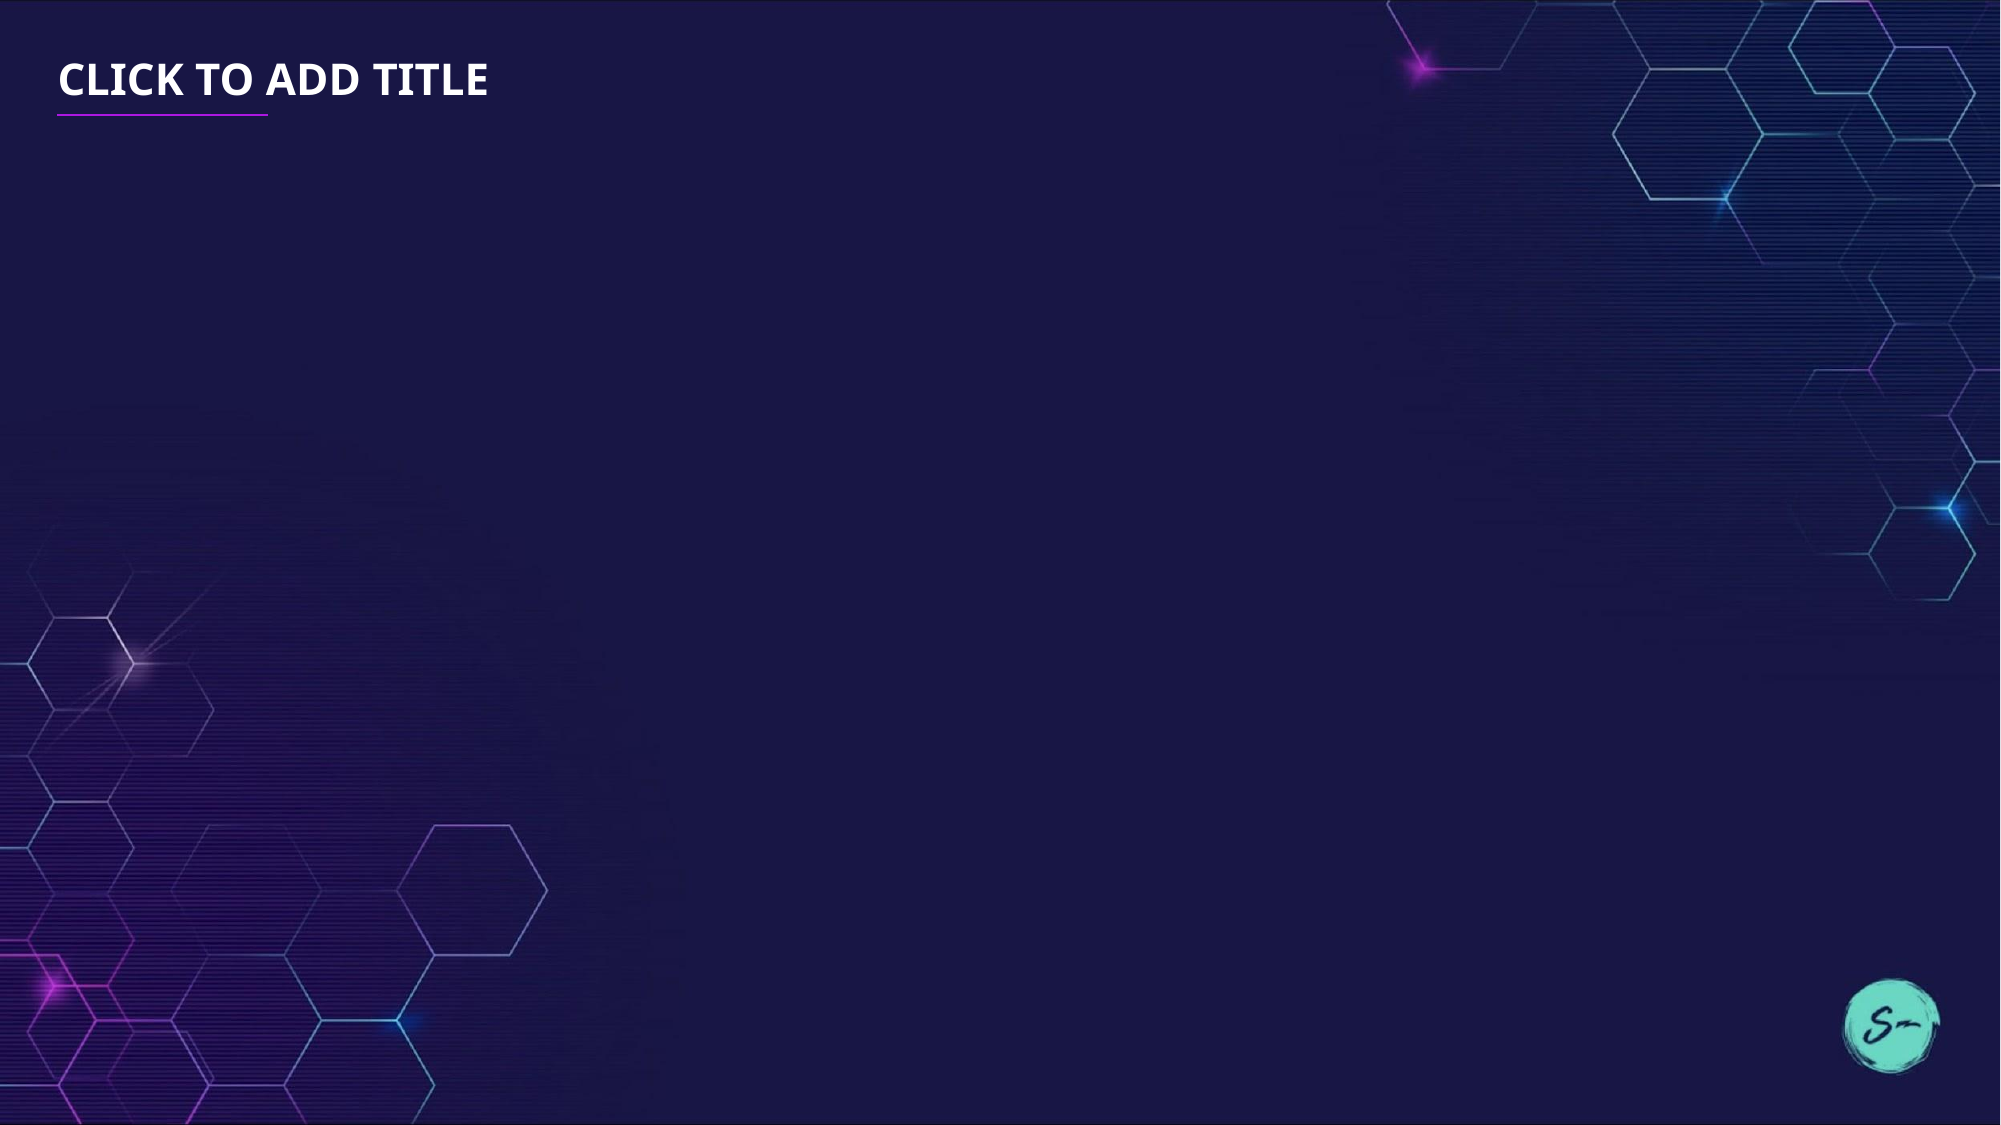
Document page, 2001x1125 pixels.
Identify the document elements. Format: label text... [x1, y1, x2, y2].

picture [0, 0, 2001, 1125]
title CLICK TO ADD TITLE [57, 36, 1079, 99]
